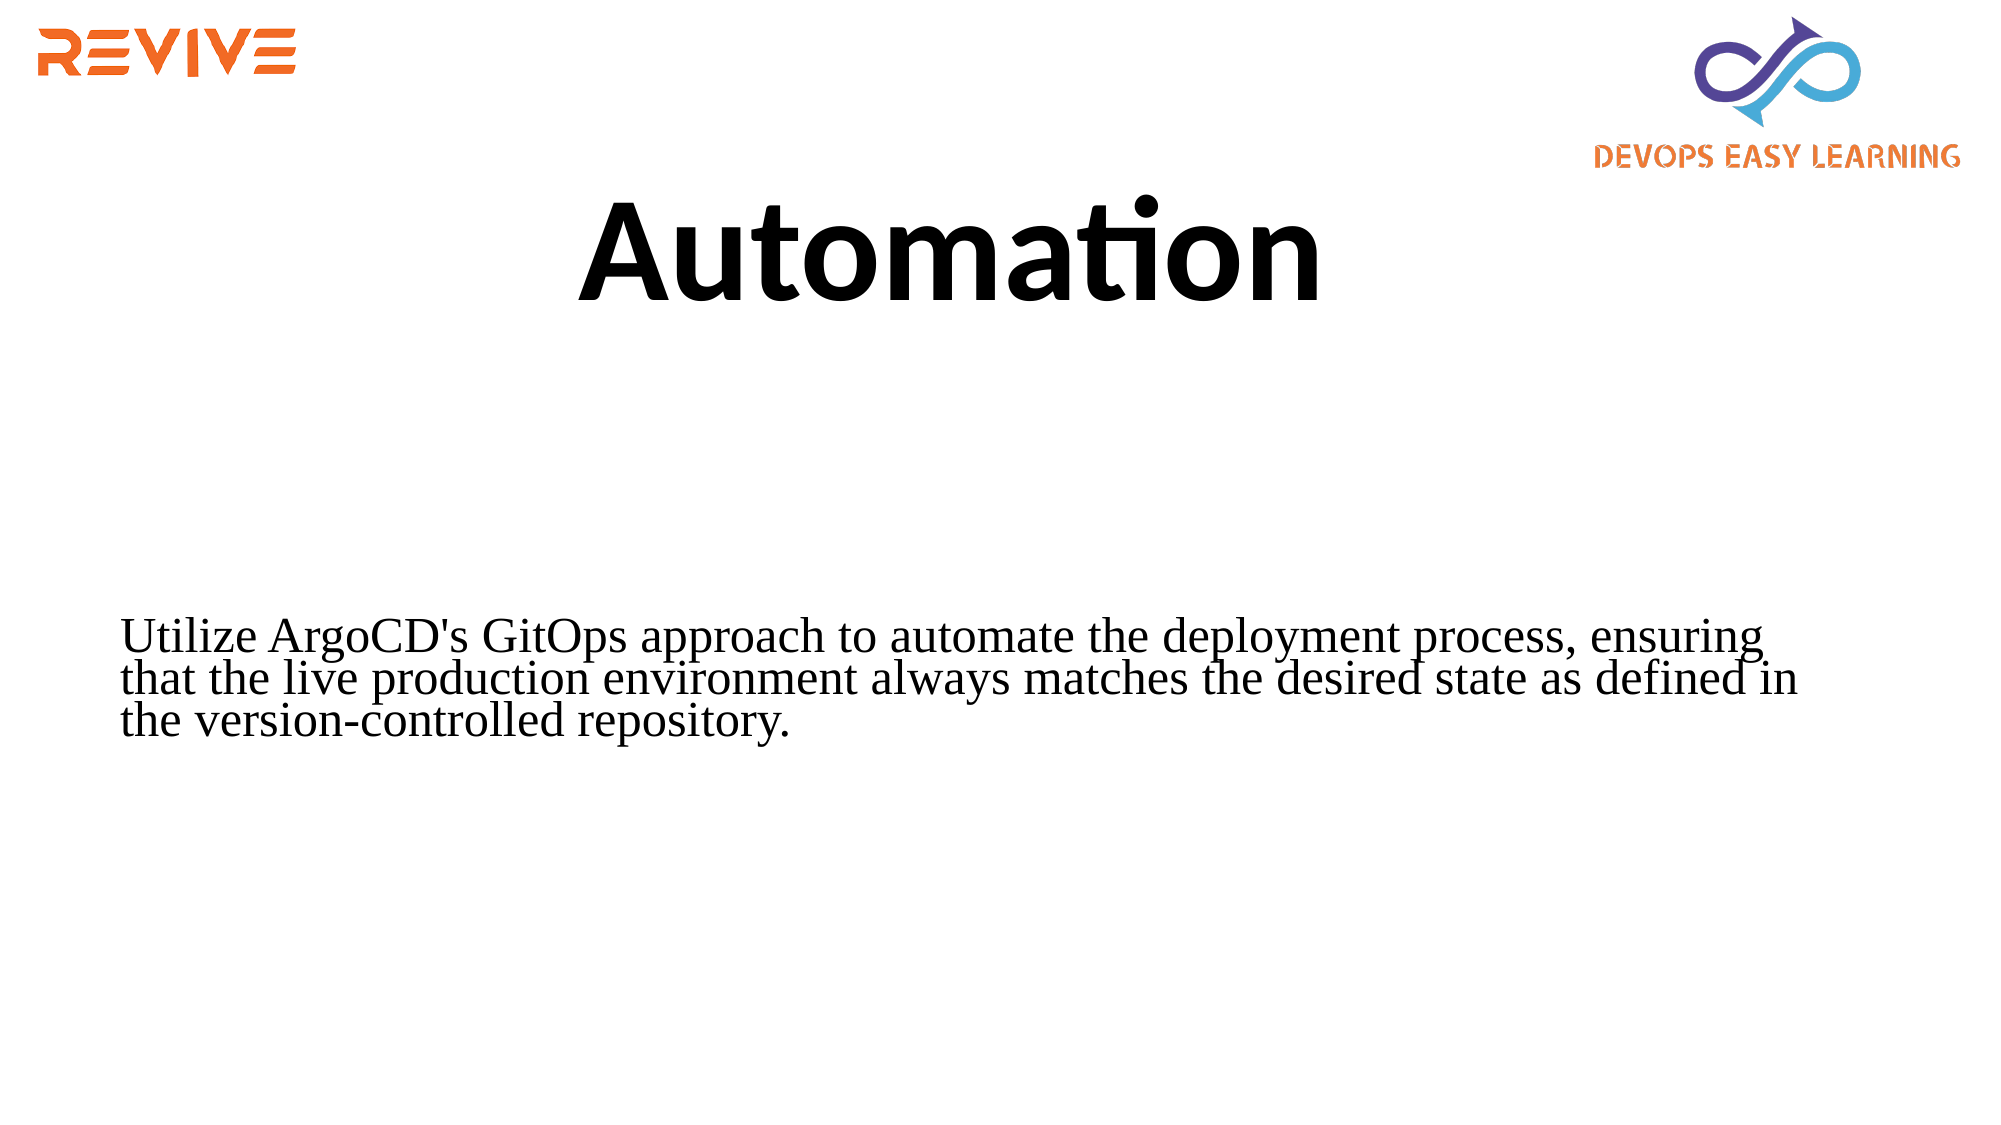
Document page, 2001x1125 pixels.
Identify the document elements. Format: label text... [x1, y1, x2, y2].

title Automation [202, 121, 1703, 341]
subtitle Utilize ArgoCD's GitOps approach to automate the deployment process, ensuring that the live production environment always matches the desired state as defined in the version-controlled repository. [105, 610, 1851, 762]
picture [0, 0, 335, 120]
picture [1577, 0, 1978, 201]
